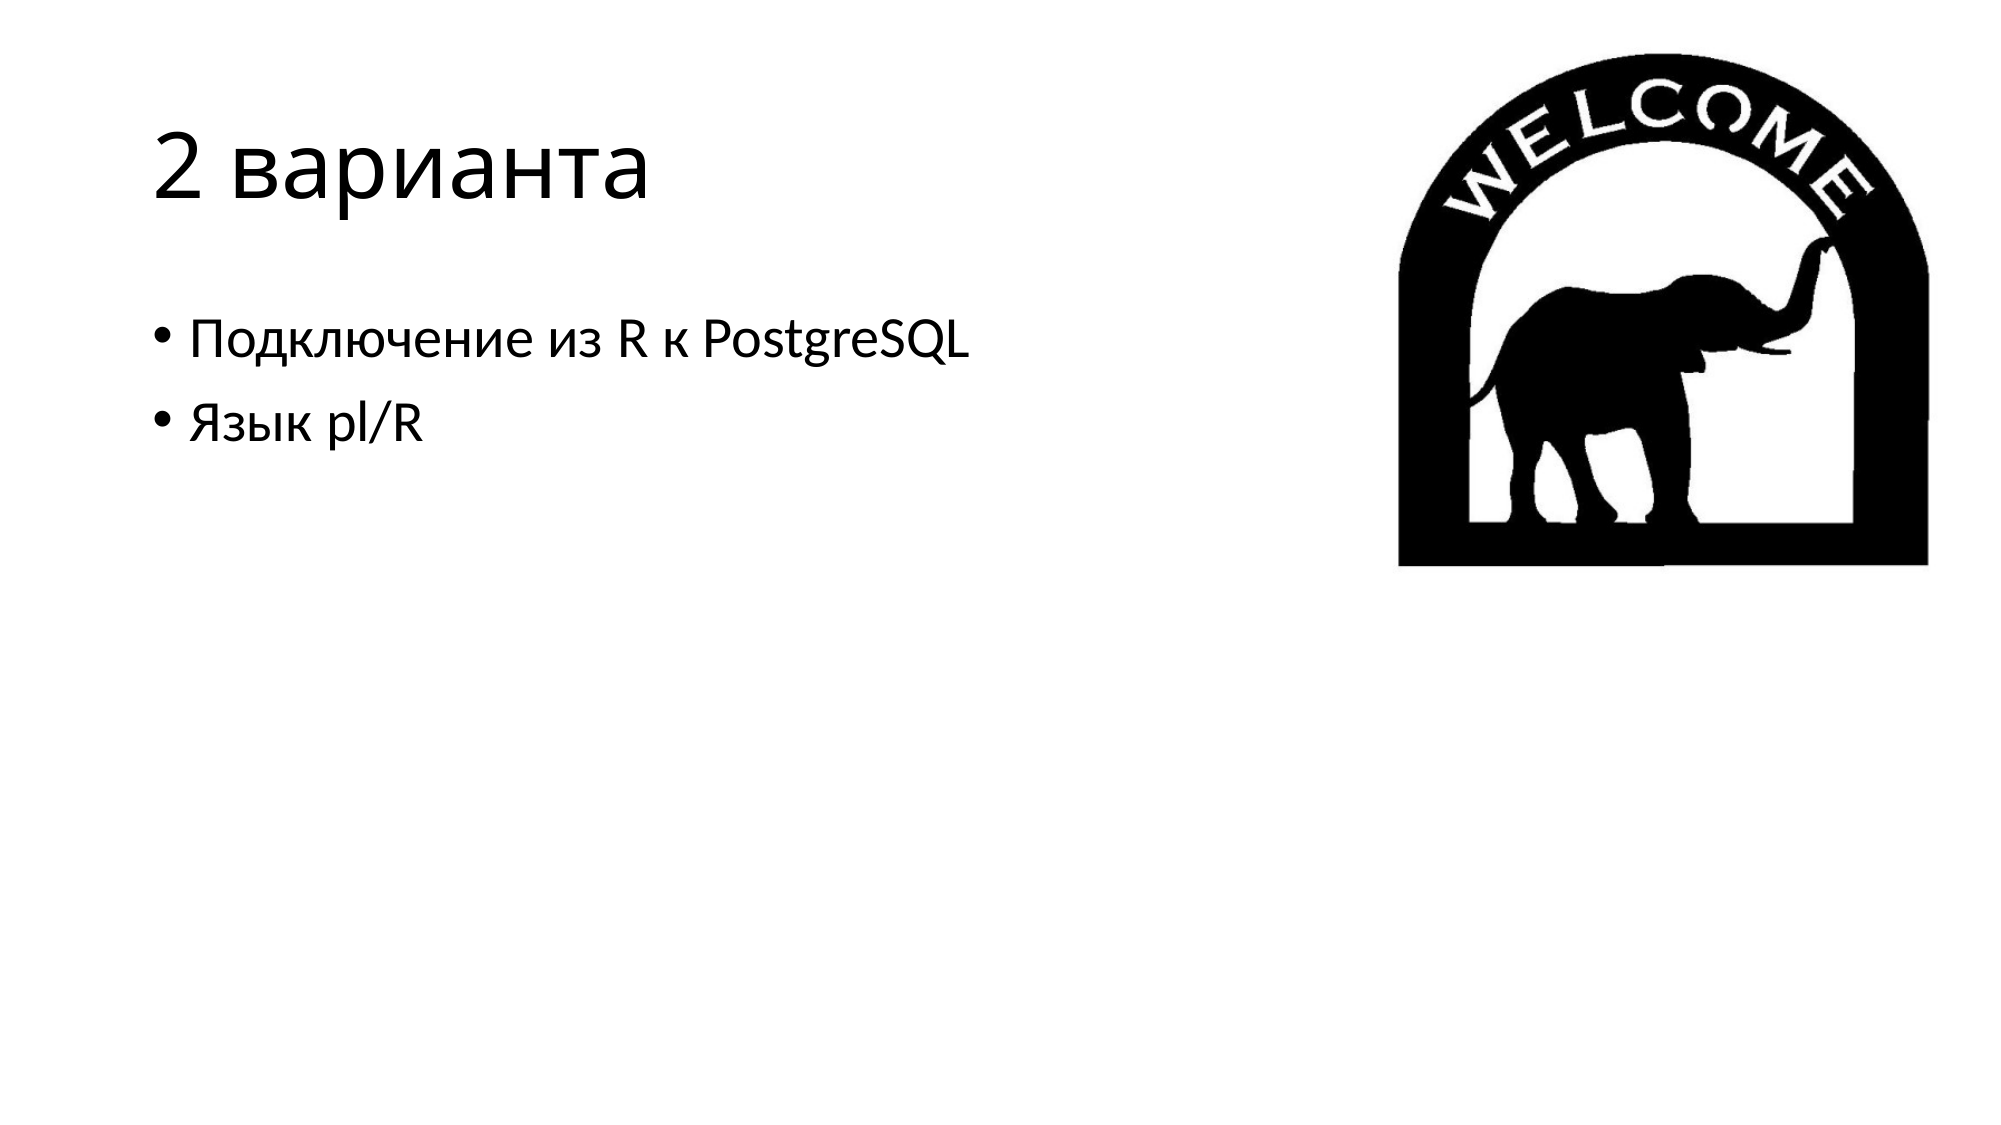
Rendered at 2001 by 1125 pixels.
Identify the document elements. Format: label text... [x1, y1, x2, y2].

picture [1384, 47, 1942, 574]
title 2 варианта [137, 59, 1384, 278]
list Подключение из R к PostgreSQL Язык pl/R [137, 299, 1863, 1014]
